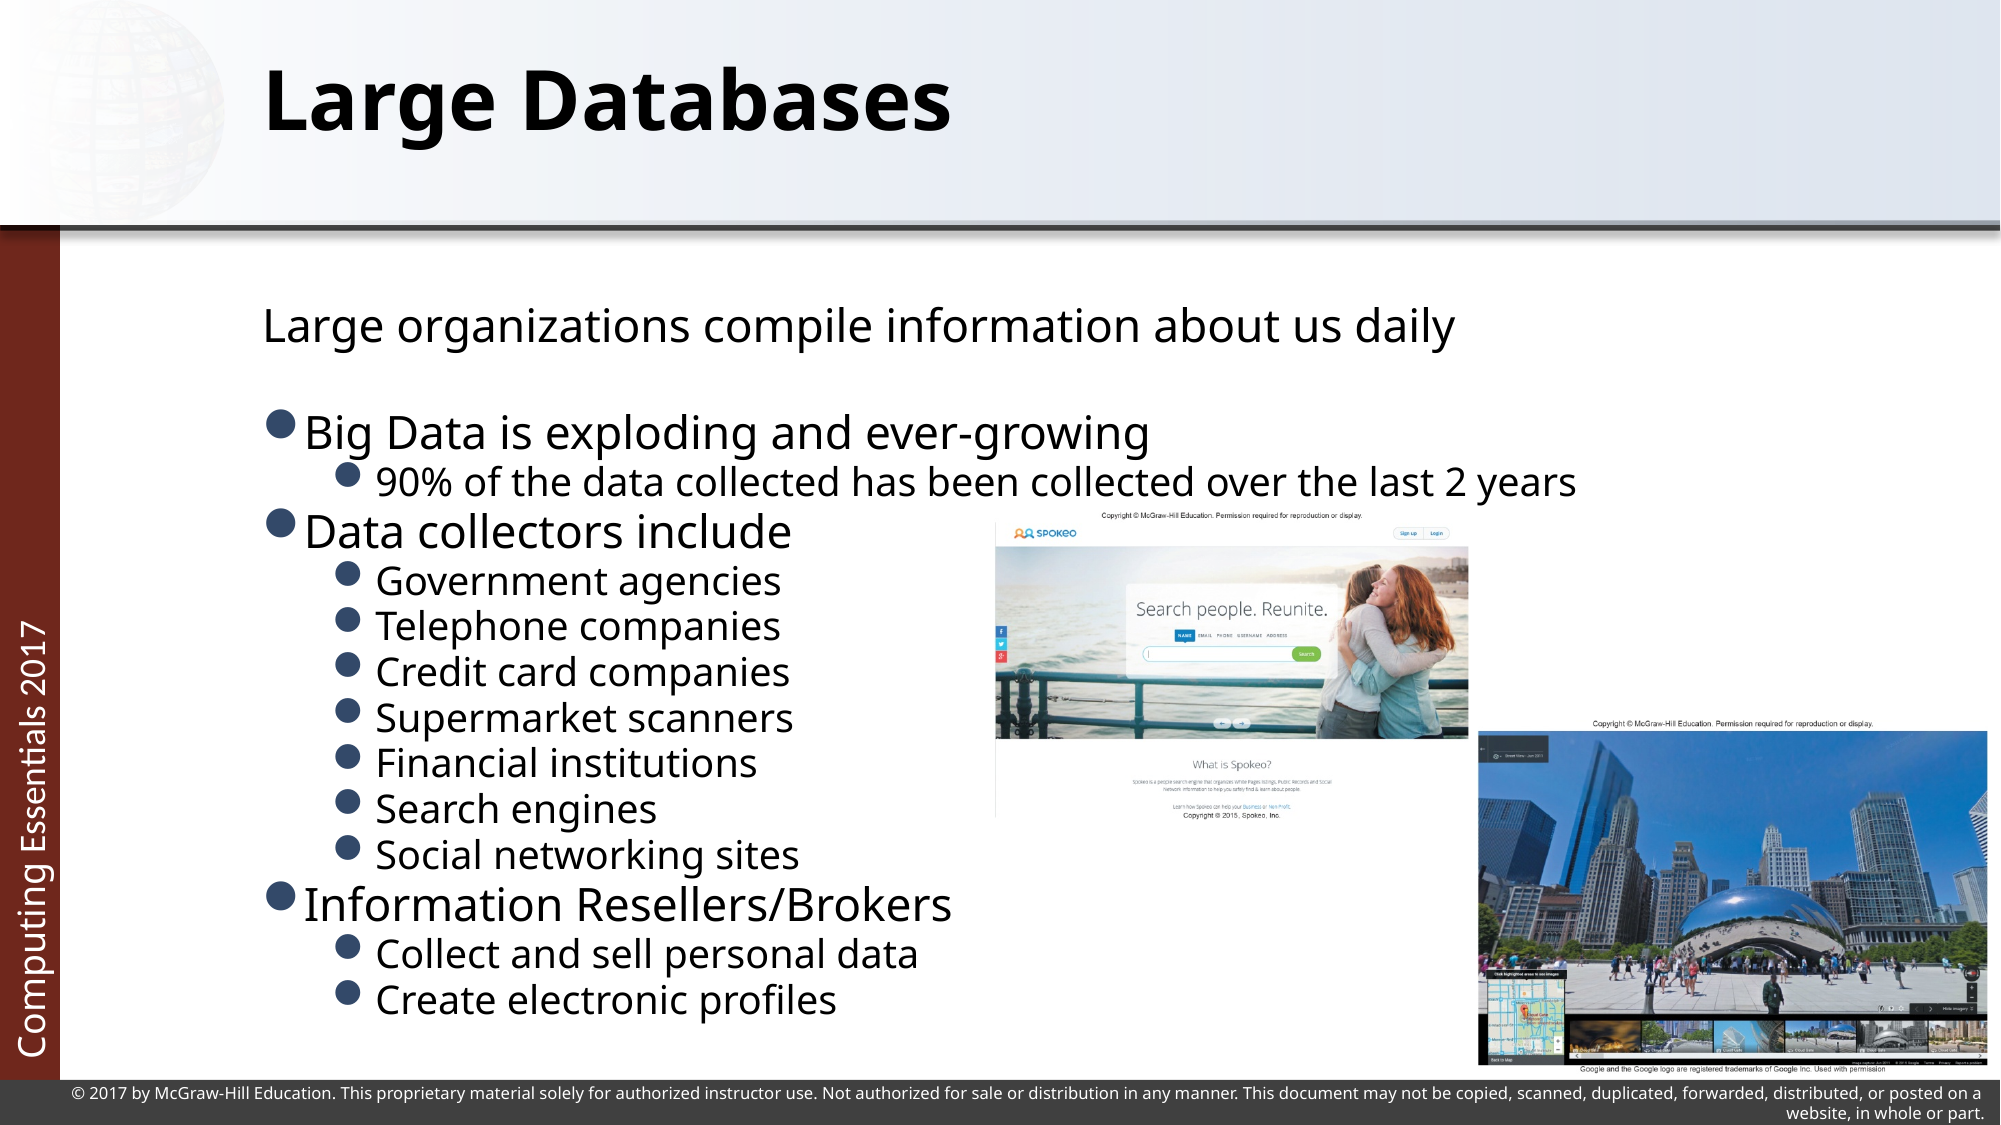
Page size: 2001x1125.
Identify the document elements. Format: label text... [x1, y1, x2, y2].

picture [994, 512, 1469, 820]
title Large Databases [247, 0, 1985, 195]
picture [1476, 720, 1988, 1075]
list Large organizations compile information about us daily Big Data is exploding and ever-growing 90% of the data collected has been collected over the last 2 years Data collectors include Government agencies Telephone companies Credit card companies Supermarket scanners Financial institutions Search engines Social networking sites Information Resellers/Brokers Collect and sell personal data Create electronic profiles [247, 299, 1927, 1032]
